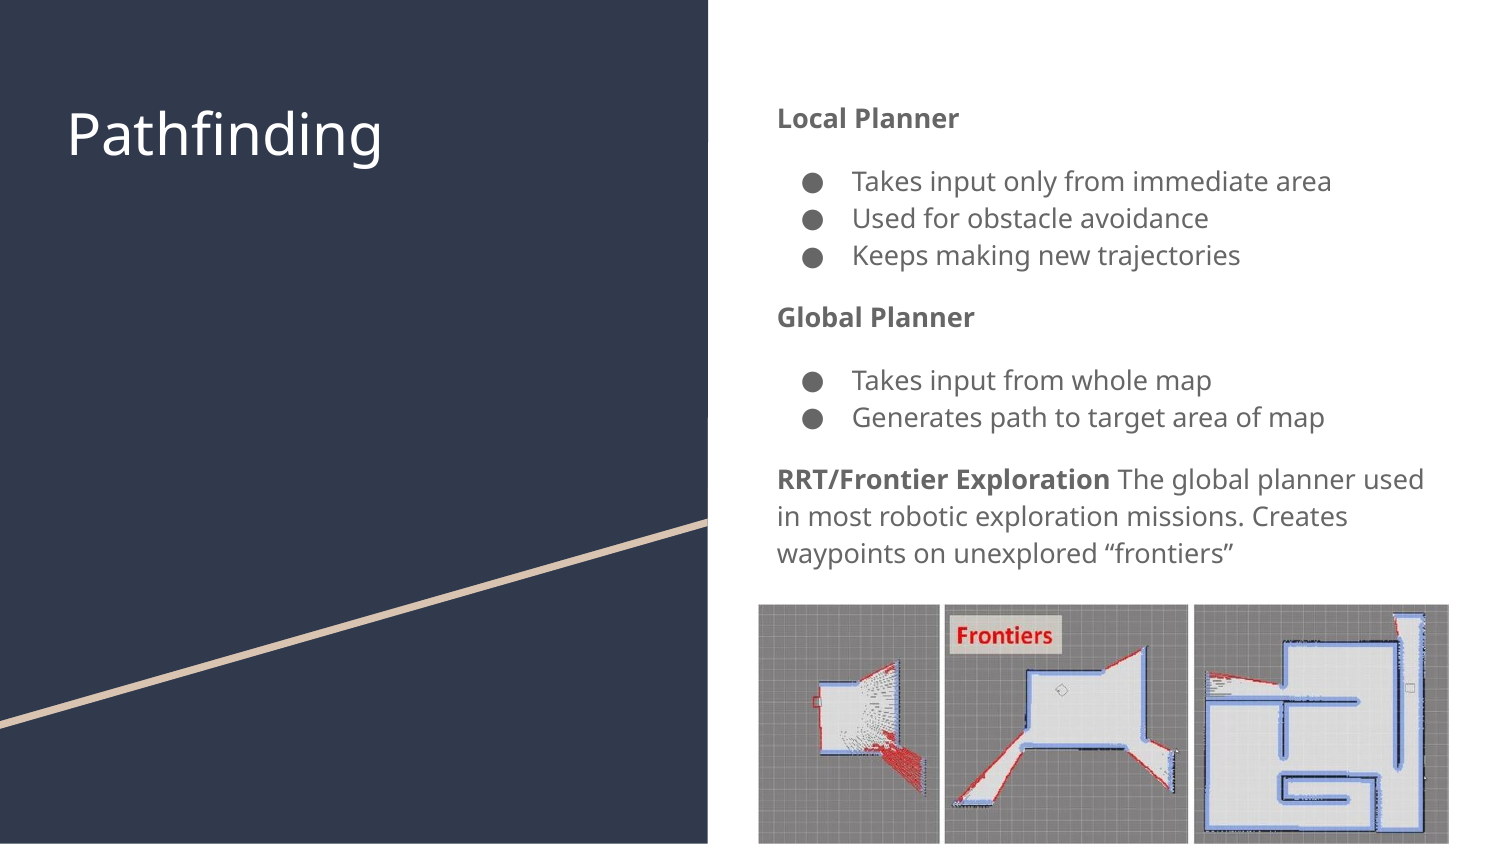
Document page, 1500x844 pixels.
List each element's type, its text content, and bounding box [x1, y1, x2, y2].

title Pathfinding [51, 82, 660, 494]
list Local Planner Takes input only from immediate area Used for obstacle avoidance Keeps making new trajectories Global Planner Takes input from whole map Generates path to target area of map RRT/Frontier Exploration The global planner used in most robotic exploration missions. Creates waypoints on unexplored “frontiers” [761, 82, 1446, 602]
picture [758, 604, 1449, 844]
